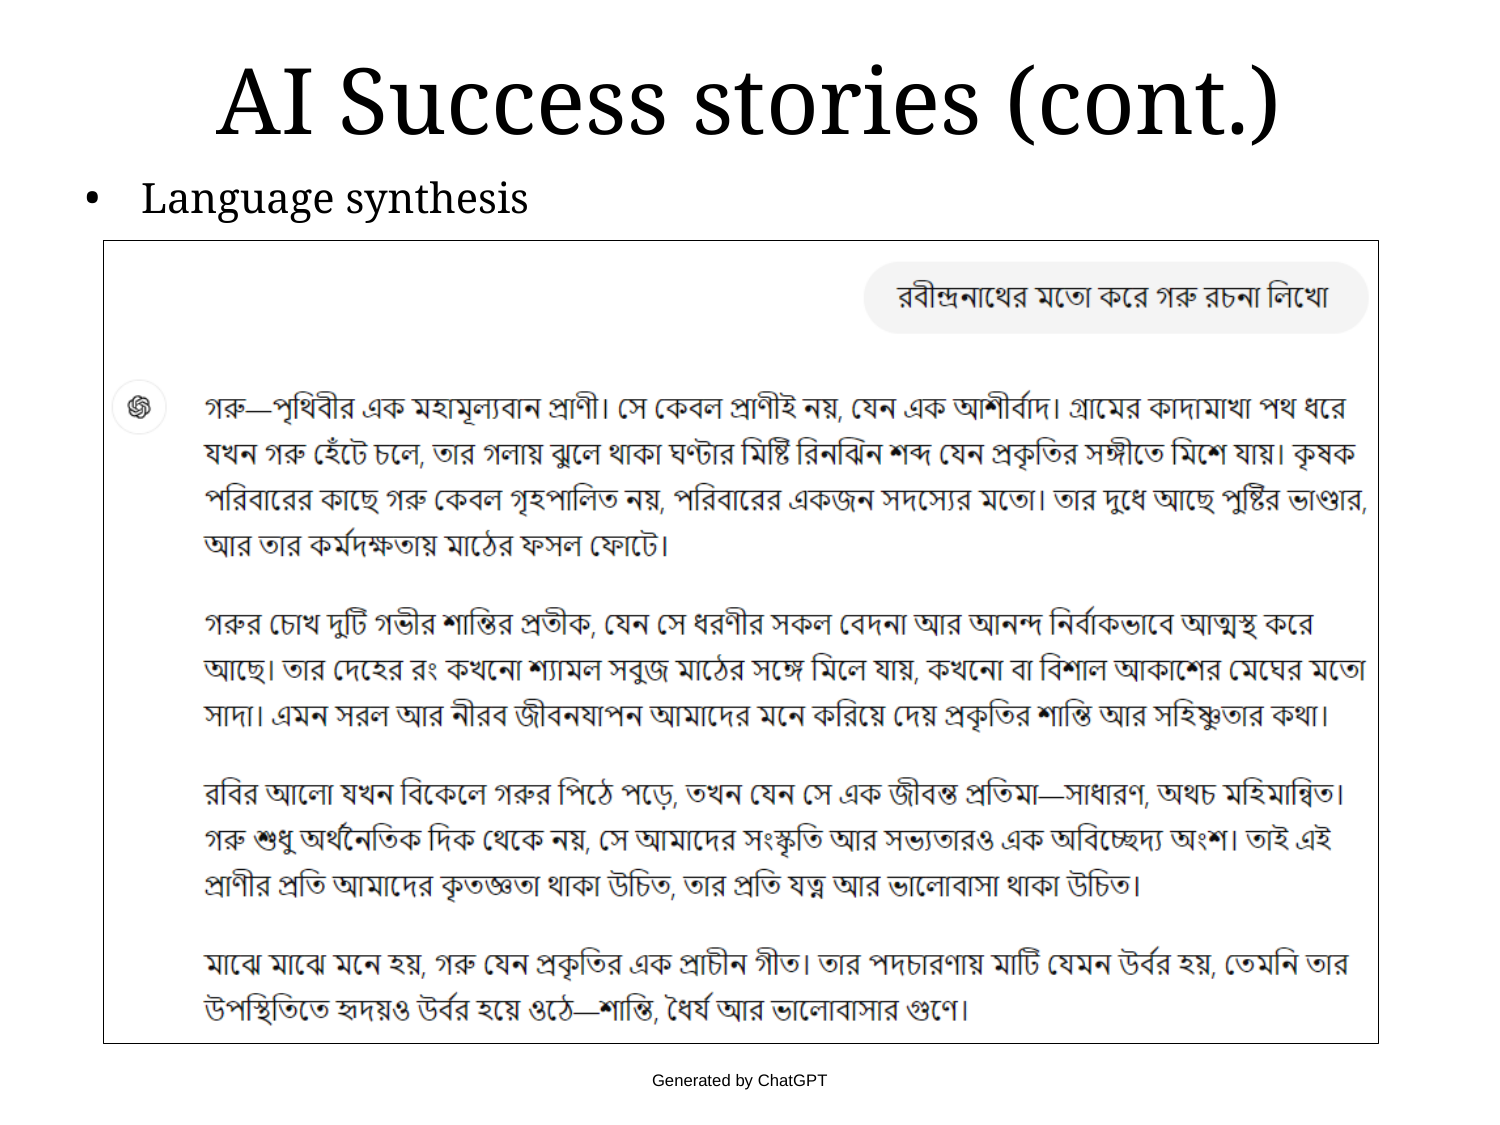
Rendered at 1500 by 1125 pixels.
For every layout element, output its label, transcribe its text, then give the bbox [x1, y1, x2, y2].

text_box Language synthesis [69, 163, 1420, 319]
title AI Success stories (cont.) [75, 45, 1425, 150]
picture [104, 241, 1379, 1044]
text_box Generated by ChatGPT [637, 1062, 846, 1098]
